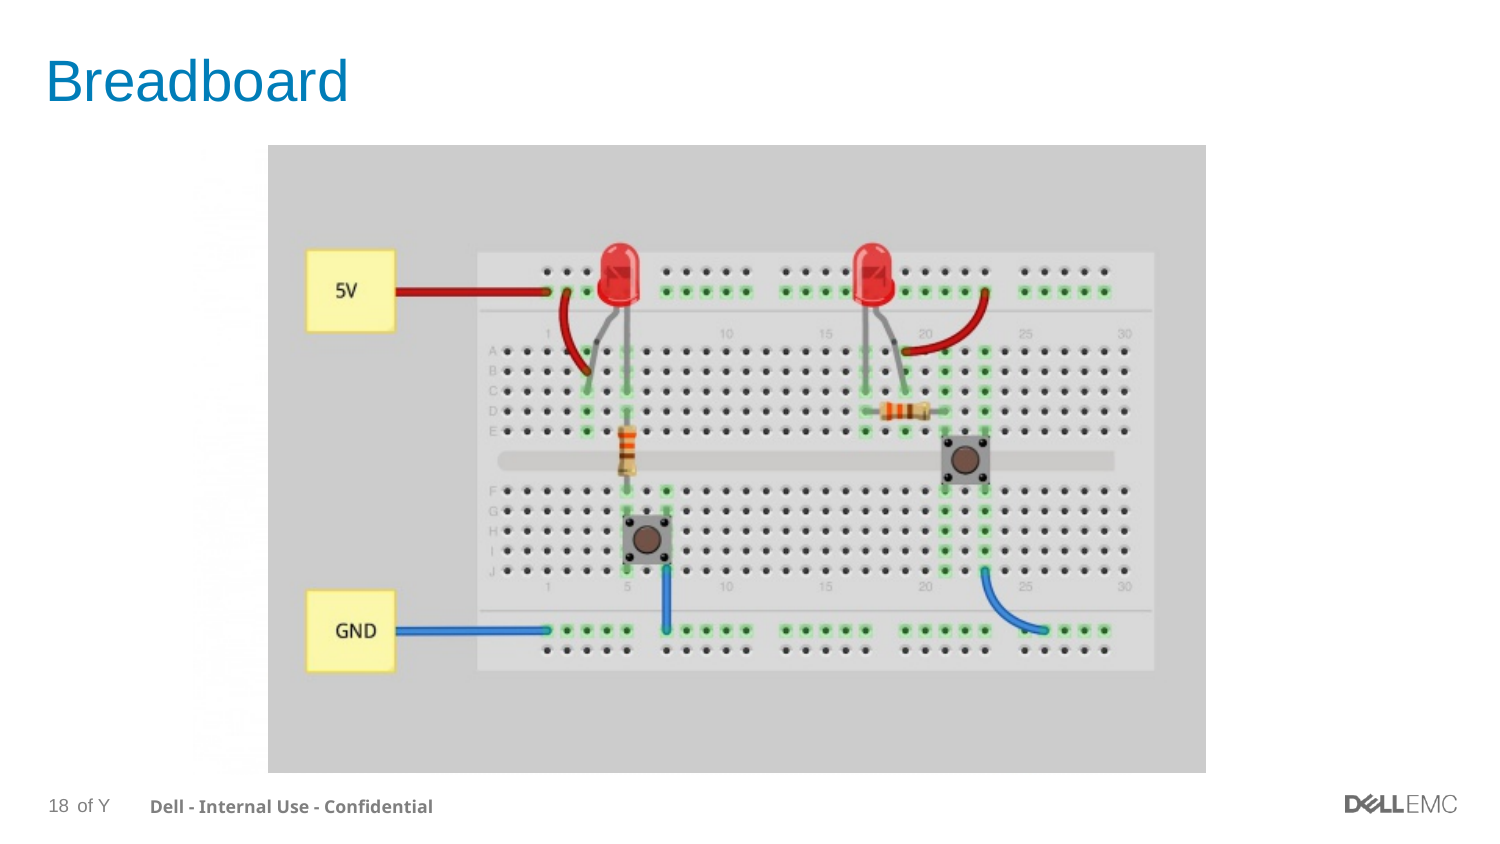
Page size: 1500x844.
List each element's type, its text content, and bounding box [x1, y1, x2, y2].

picture [193, 145, 1207, 776]
title Breadboard [45, 43, 1350, 149]
picture [1345, 793, 1457, 814]
